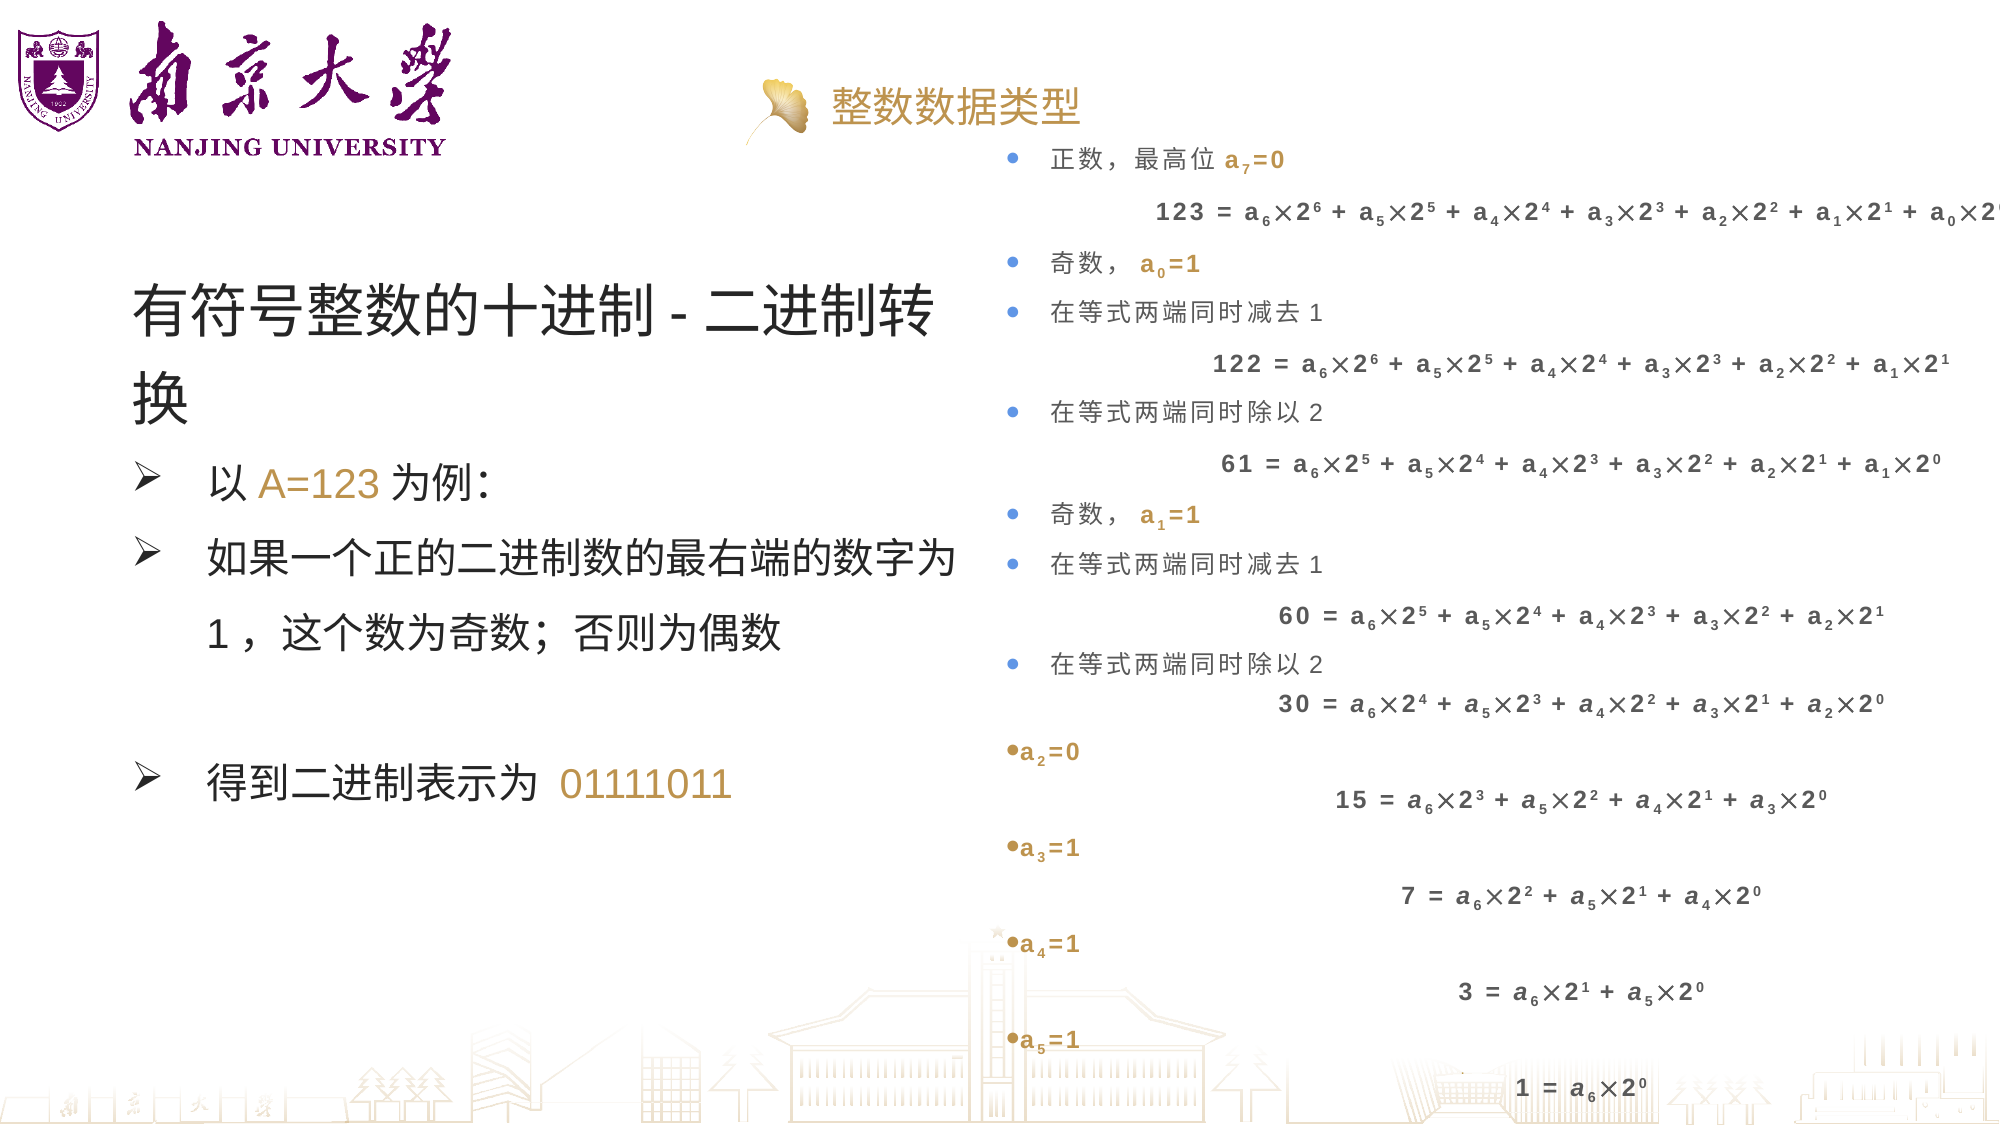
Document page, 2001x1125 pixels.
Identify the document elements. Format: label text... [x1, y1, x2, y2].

text_box 整数数据类型 [816, 73, 1226, 139]
text_box 有符号整数的十进制-二进制转换 以A=123为例： 如果一个正的二进制数的最右端的数字为1，这个数为奇数；否则为偶数 得到二进制表示为 01111011 [116, 249, 990, 890]
picture [18, 21, 451, 160]
text_box 正数，最高位a7=0 123 = a626 + a525 + a424 + a323 + a222 + a121 + a020 奇数，a0=1 在等式两端同时减去1 122 = a626 + a525 + a424 + a323 + a222 + a121 在等式两端同时除以2 61 = a625 + a524 + a423 + a322 + a221 + a120 奇数，a1=1 在等式两端同时减去1 60 = a625 + a524 + a423 + a322 + a221 在等式两端同时除以2 30 = a624 + a523 + a422 + a321 + a220 a2=0 15 = a623 + a522 + a421 + a320 a3=1 7 = a622 + a521 + a420 a4=1 3 = a621 + a520 a5=1 1 = a620 a6=1 [990, 139, 2000, 1112]
picture [731, 64, 830, 169]
